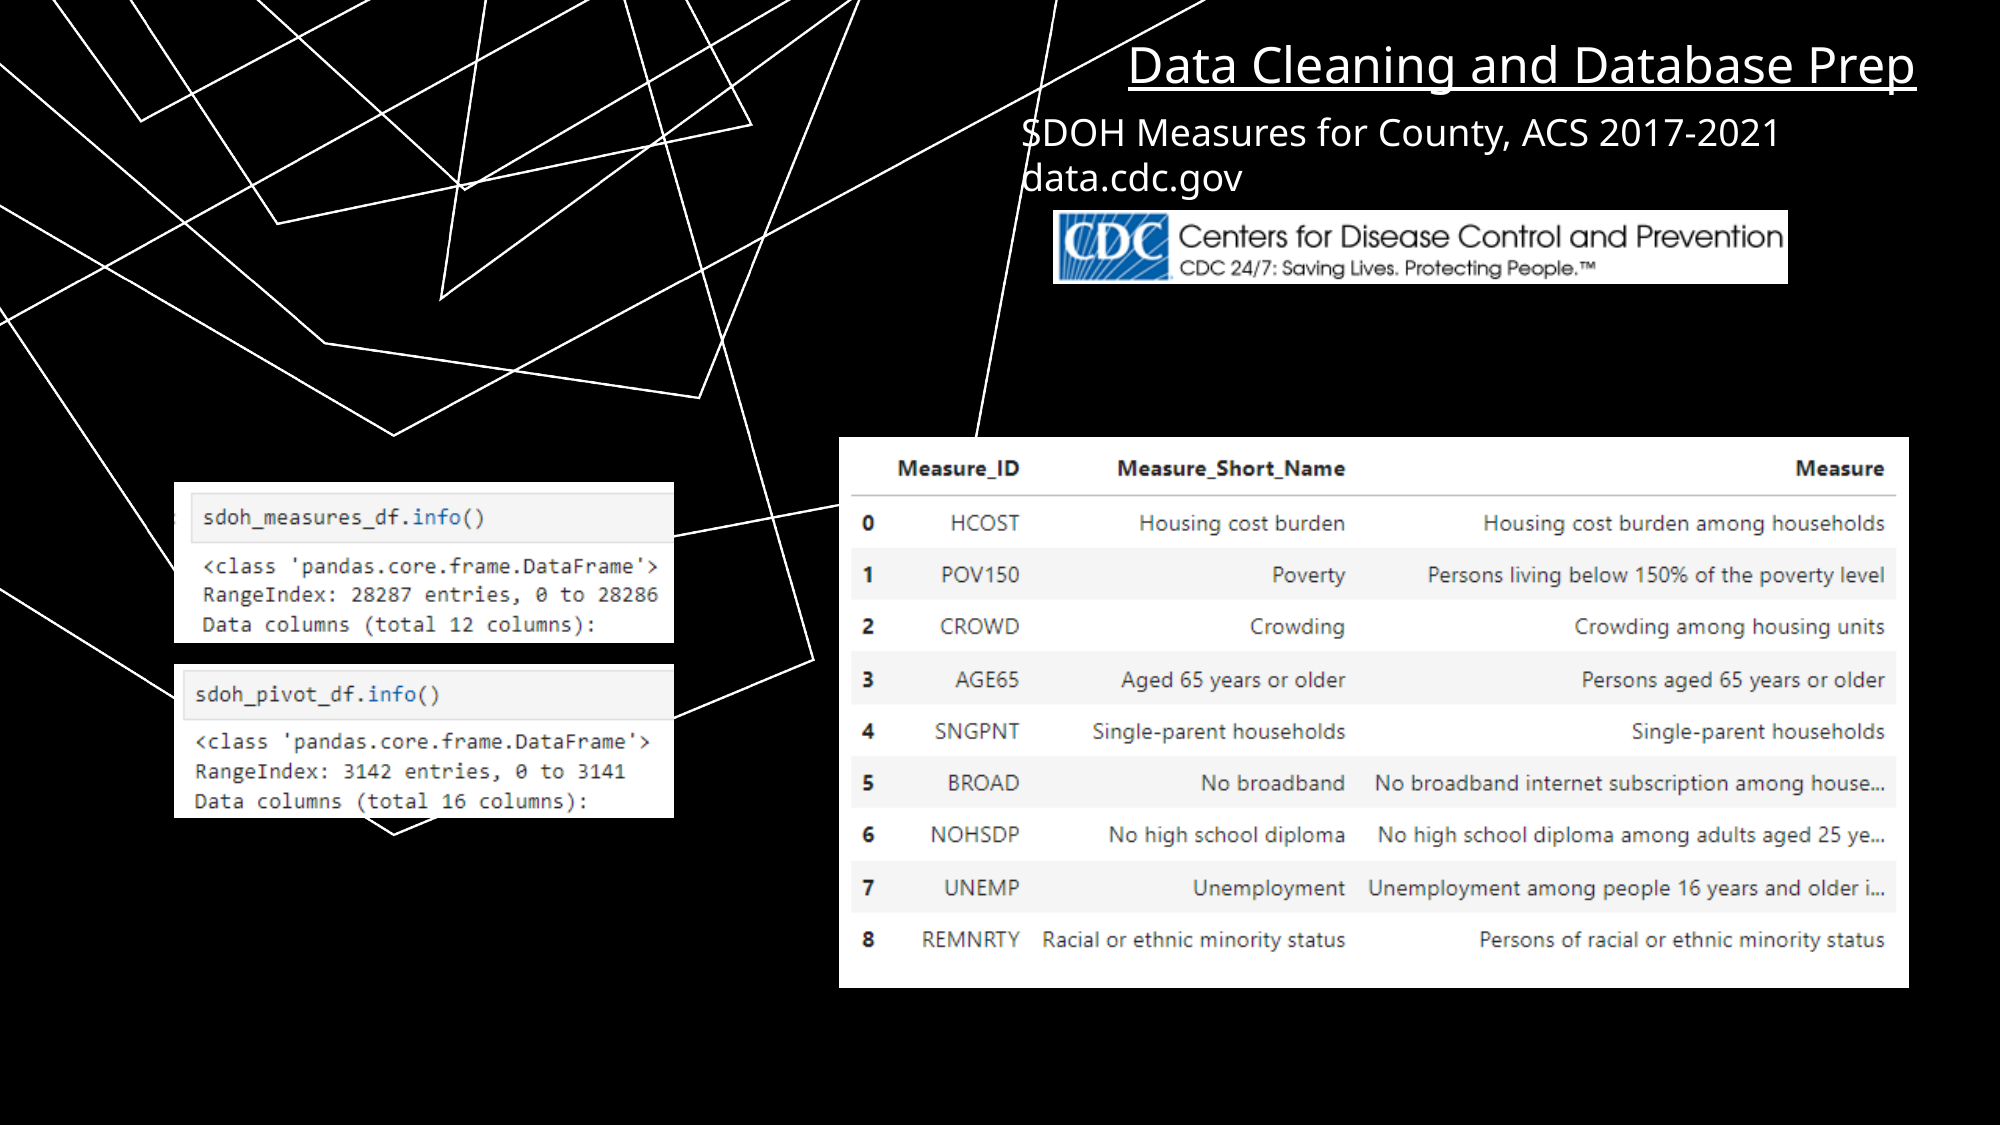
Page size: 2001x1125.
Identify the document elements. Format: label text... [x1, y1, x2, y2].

text_box Data Cleaning and Database Prep [1113, 26, 1932, 101]
picture [0, 0, 1909, 988]
text_box SDOH Measures for County, ACS 2017-2021 data.cdc.gov [1006, 101, 1799, 207]
